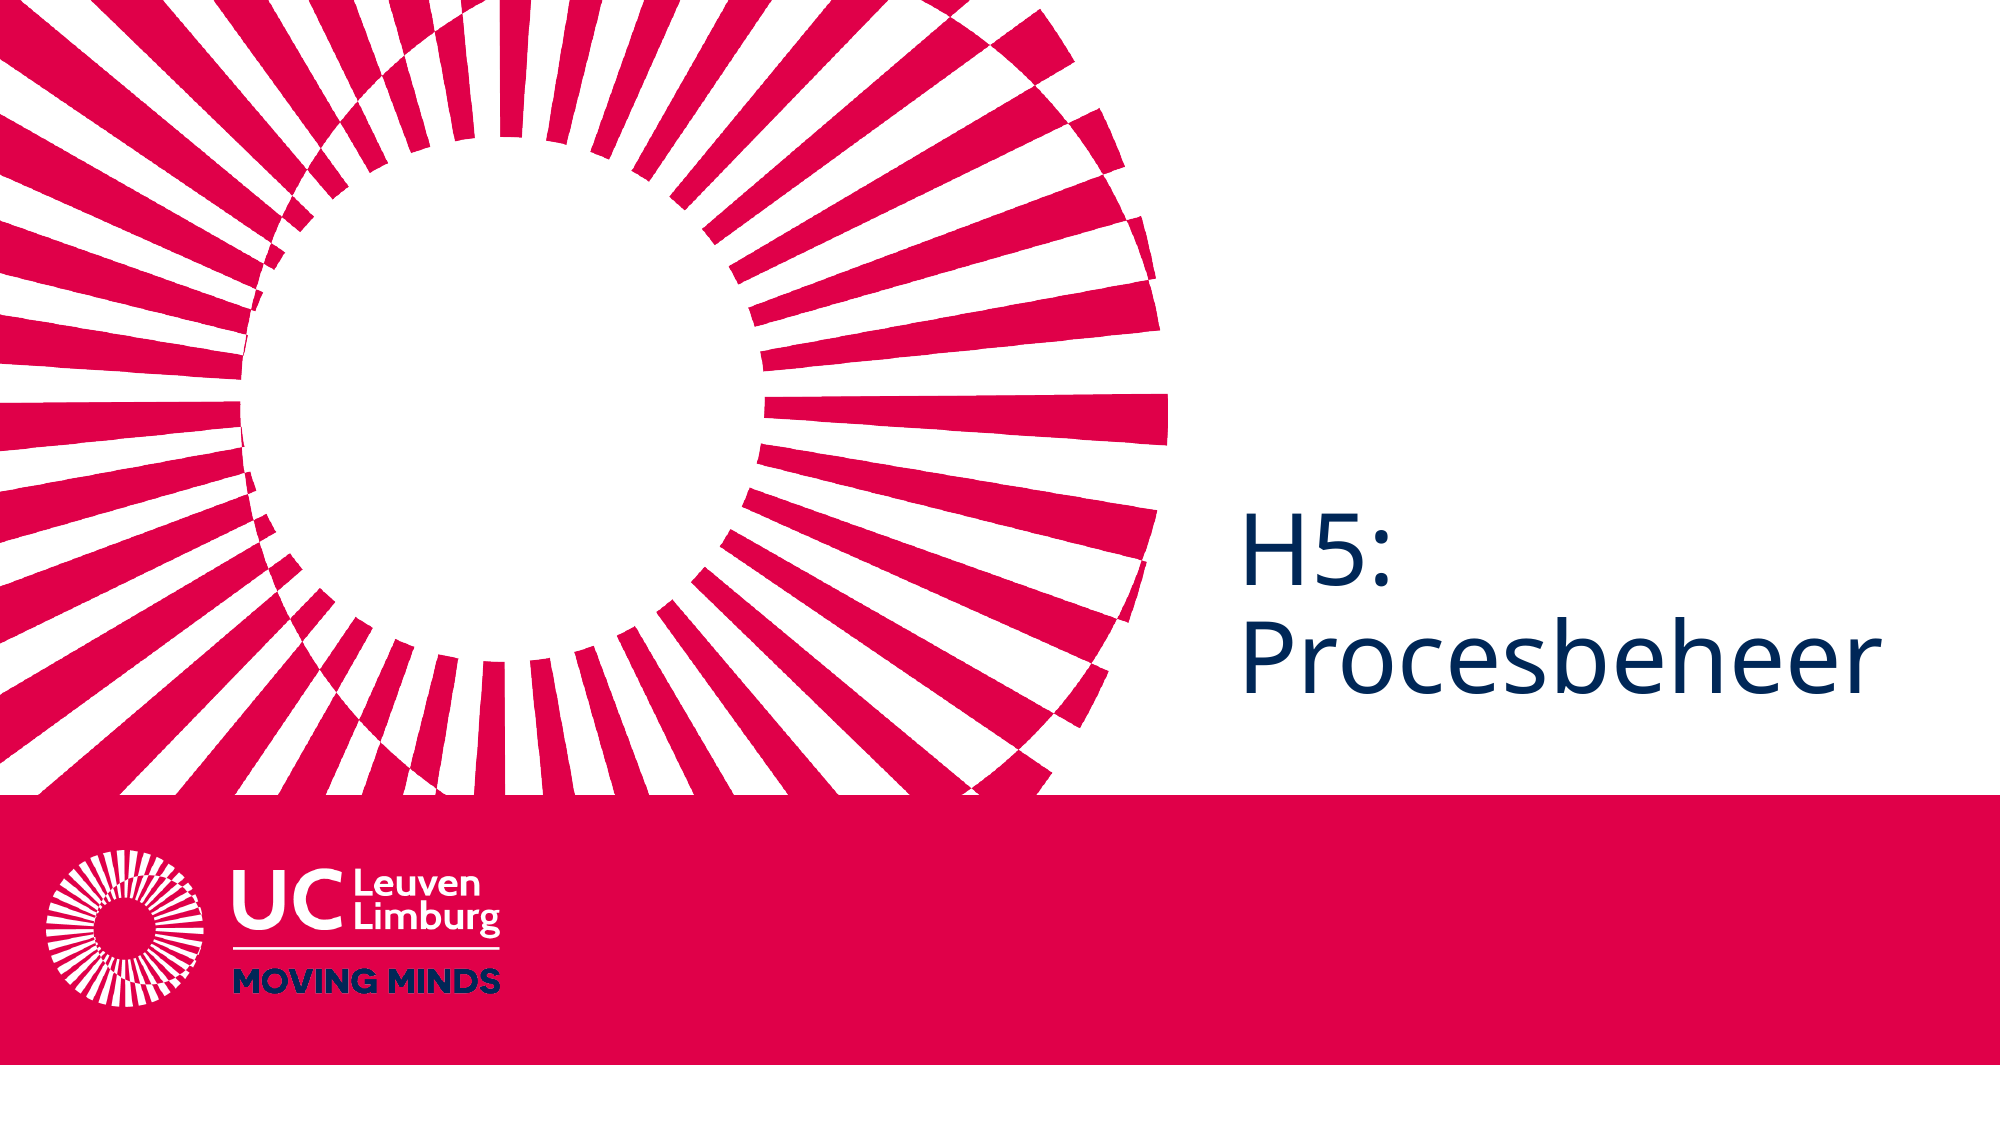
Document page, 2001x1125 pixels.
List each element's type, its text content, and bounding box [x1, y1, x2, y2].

title H5: Procesbeheer [1222, 491, 2000, 842]
picture [46, 850, 500, 1007]
picture [0, 0, 1168, 795]
